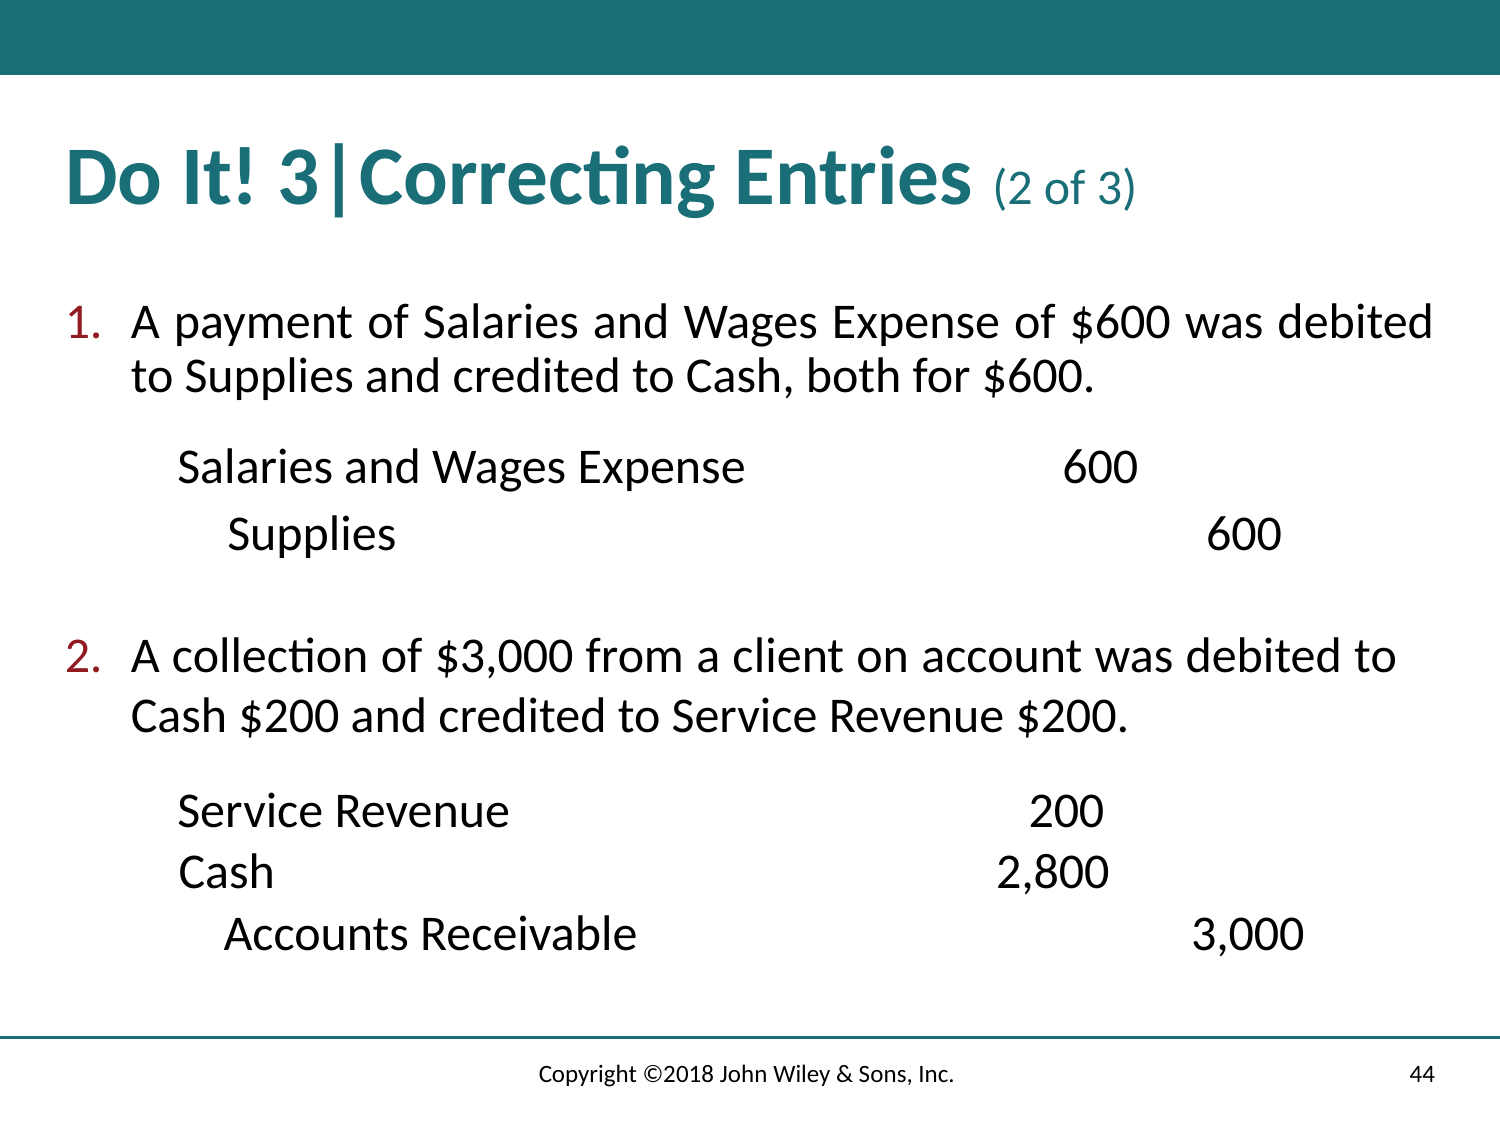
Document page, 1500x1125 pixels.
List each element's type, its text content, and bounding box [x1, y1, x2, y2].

list Service Revenue 200 [162, 776, 1200, 839]
list Accounts Receivable 3,000 [163, 900, 1388, 963]
list Supplies 600 [212, 500, 1300, 561]
list Cash 2,800 [163, 837, 1188, 900]
list A payment of Salaries and Wages Expense of $600 was debited to Supplies and credited to Cash, both for $600. [50, 287, 1450, 404]
title Do It! 3|Correcting Entries (2 of 3) [50, 125, 1450, 251]
list A collection of $3,000 from a client on account was debited to Cash $200 and credited to Service Revenue $200. [50, 615, 1413, 747]
footer Copyright ©2018 John Wiley & Sons, Inc. [496, 1042, 1004, 1103]
list Salaries and Wages Expense 600 [162, 432, 1225, 496]
slide_number 44 [1059, 1042, 1450, 1103]
